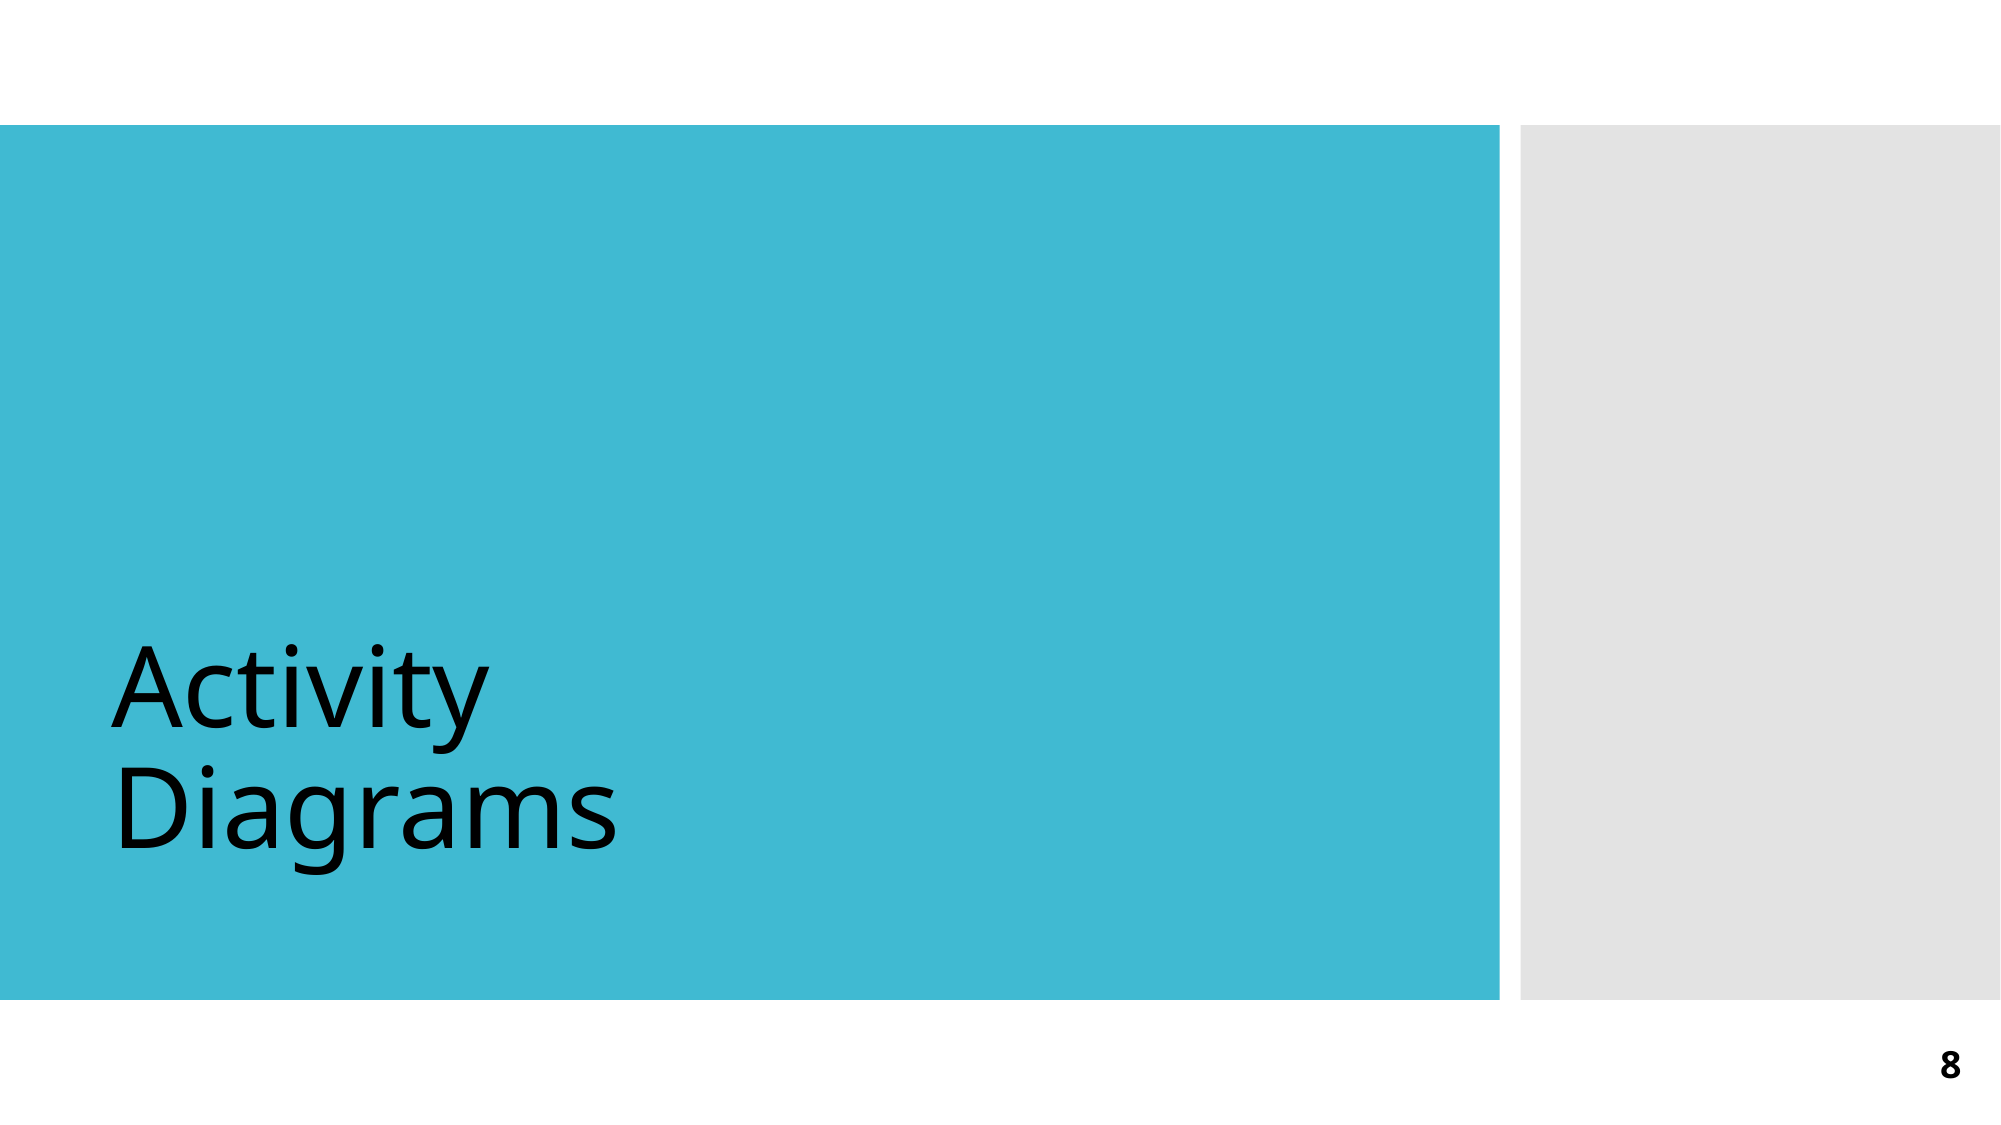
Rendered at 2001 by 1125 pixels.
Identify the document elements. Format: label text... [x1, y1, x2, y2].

slide_number 8 [1725, 1036, 1977, 1097]
subtitle Activity Diagrams [96, 622, 1017, 786]
